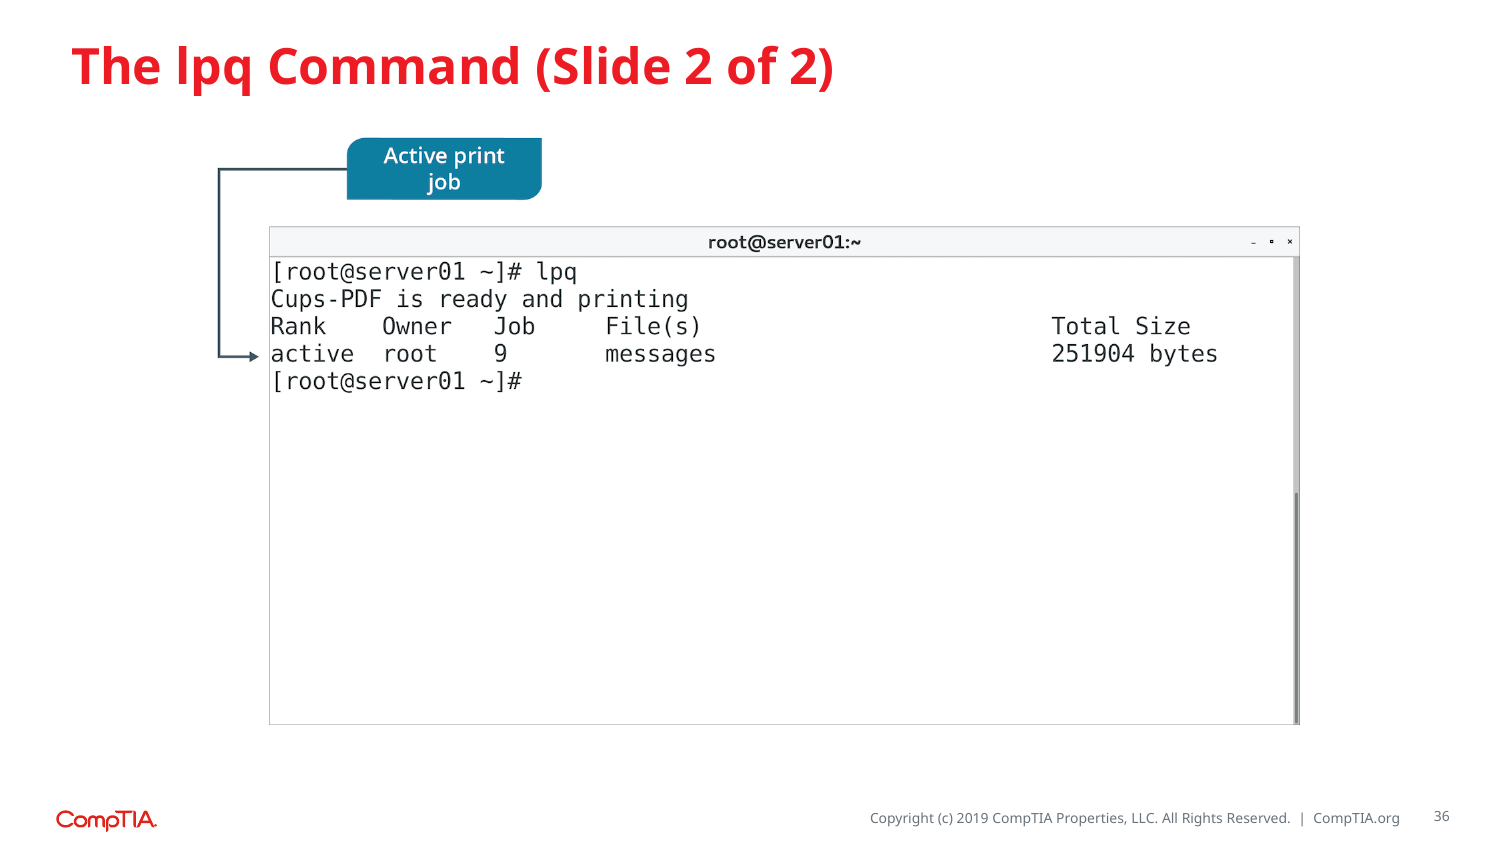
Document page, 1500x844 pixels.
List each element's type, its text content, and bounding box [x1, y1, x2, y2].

picture [200, 118, 1300, 726]
slide_number 36 [1407, 800, 1450, 835]
title The lpq Command (Slide 2 of 2) [56, 12, 1444, 117]
